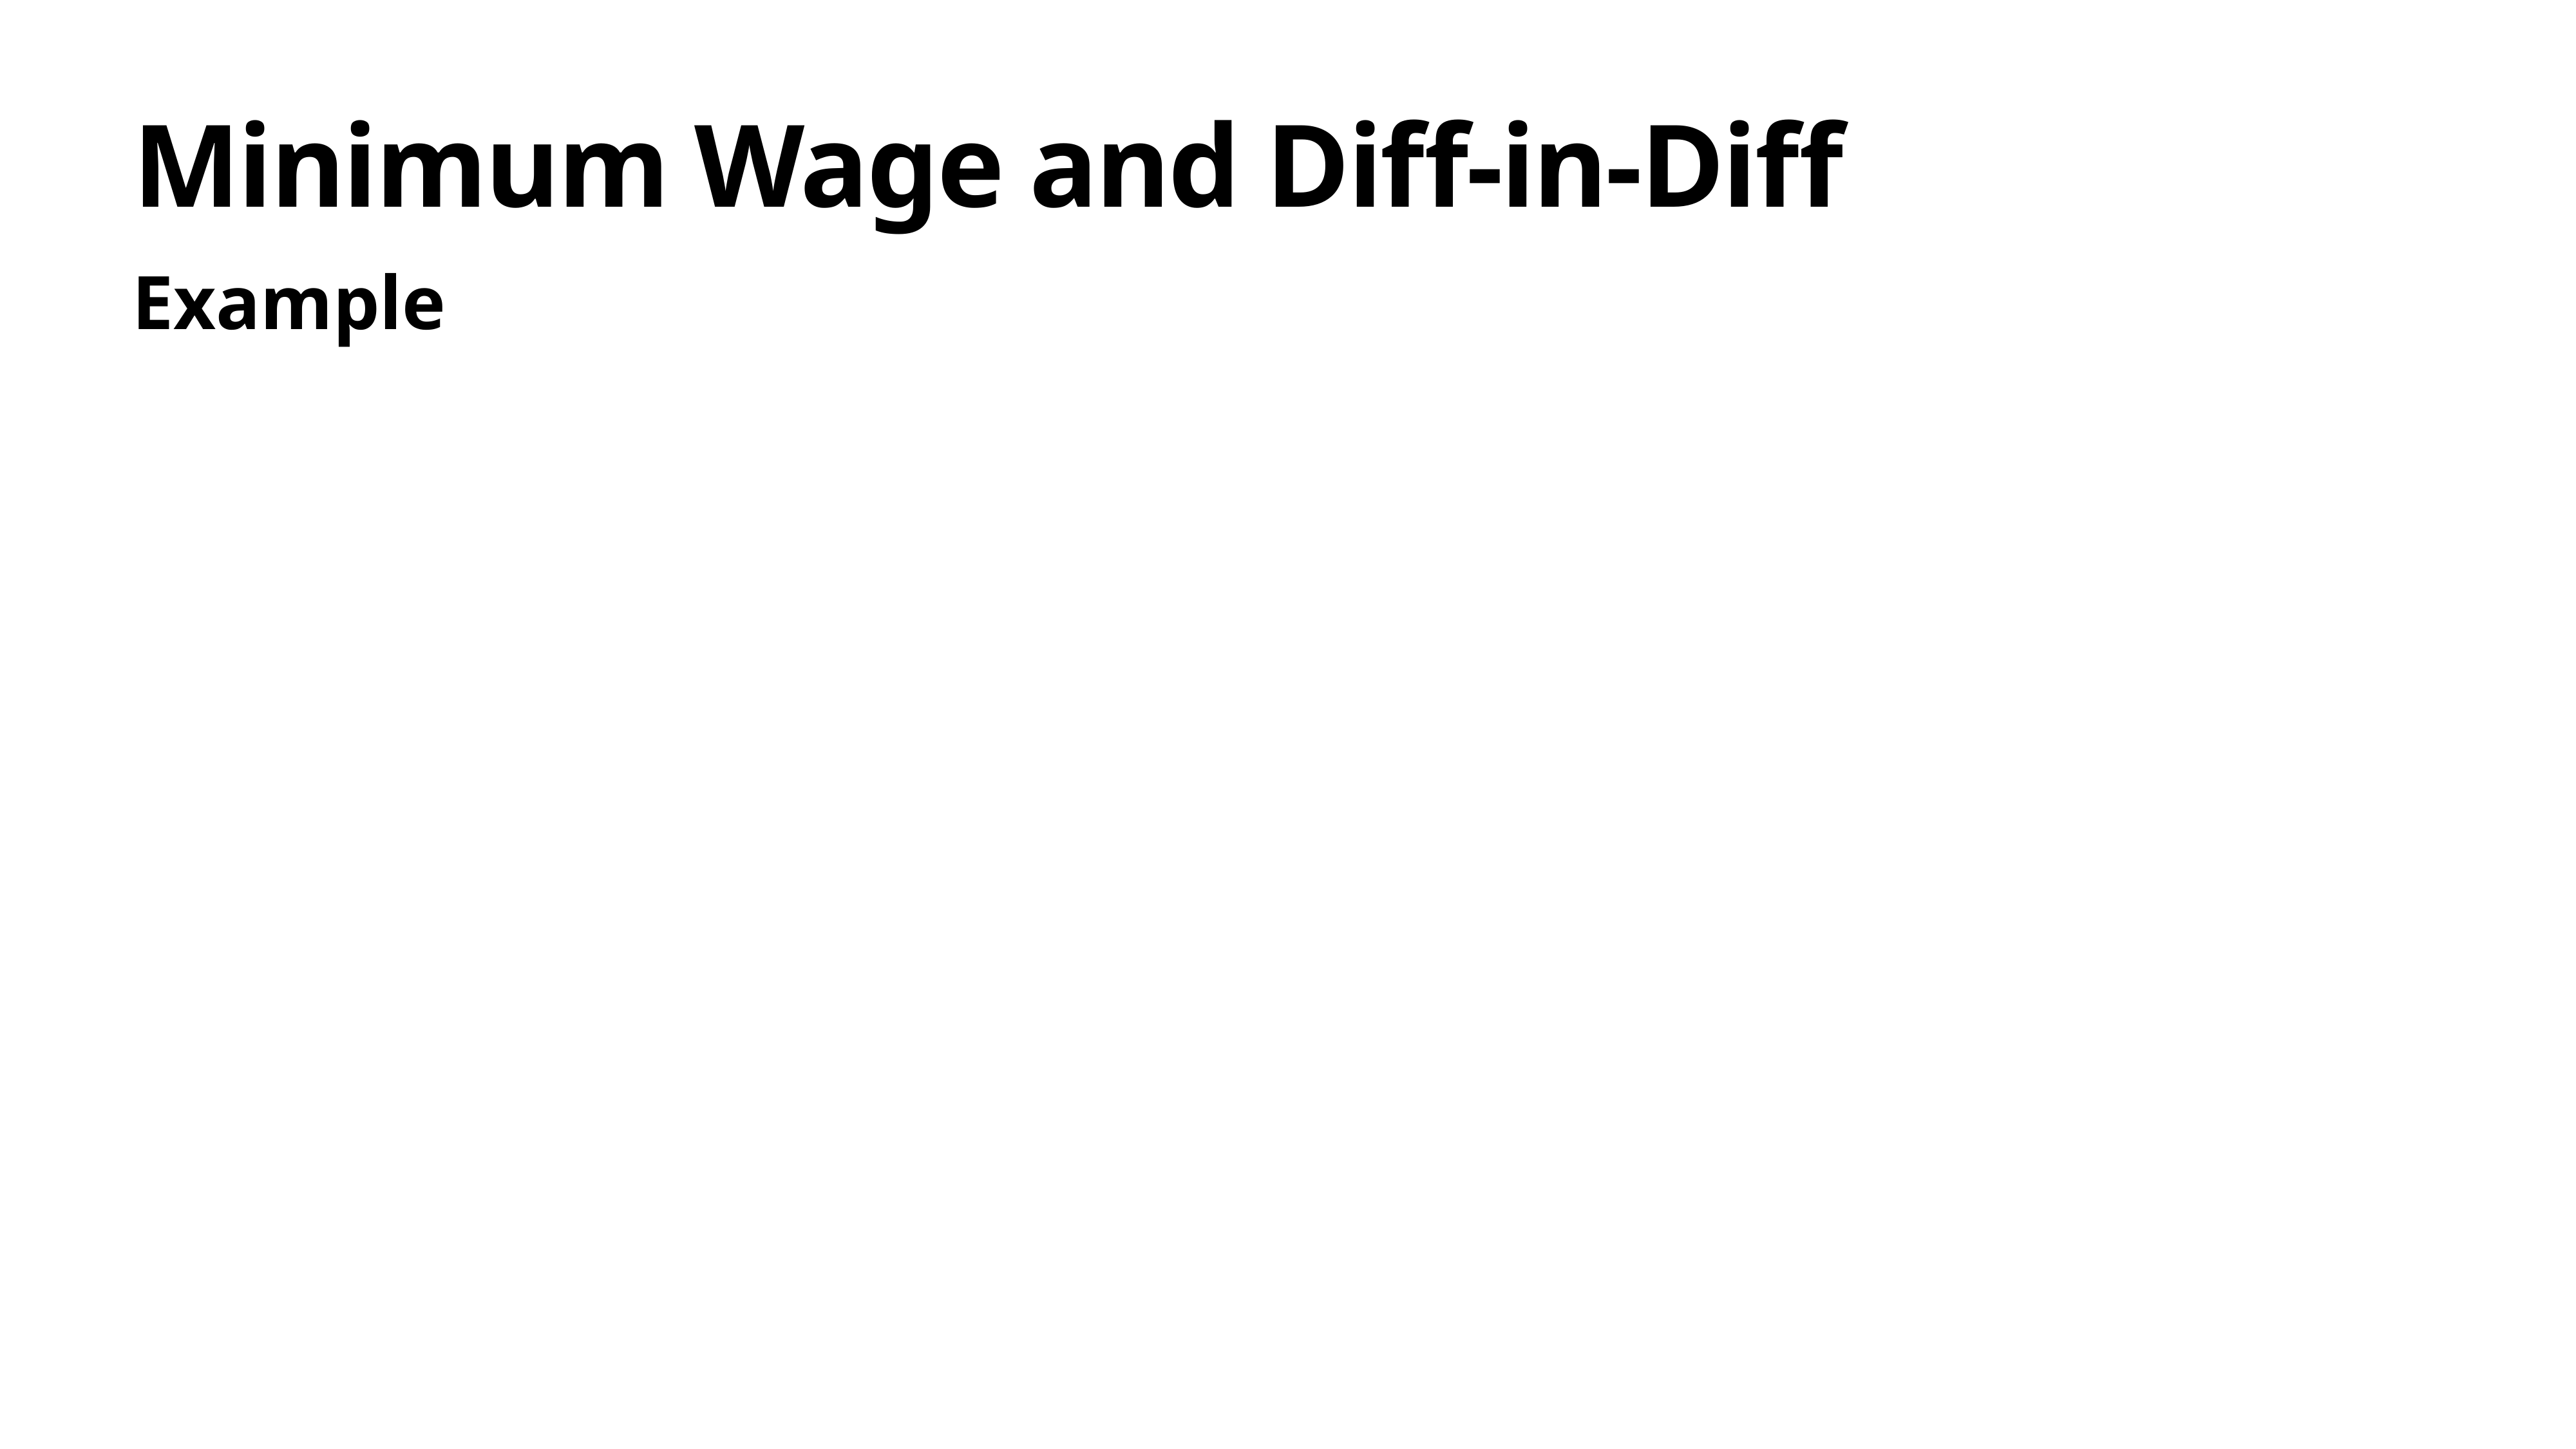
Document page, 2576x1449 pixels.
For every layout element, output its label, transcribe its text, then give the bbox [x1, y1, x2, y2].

title Minimum Wage and Diff-in-Diff [127, 113, 2449, 250]
list Example [127, 250, 2449, 350]
